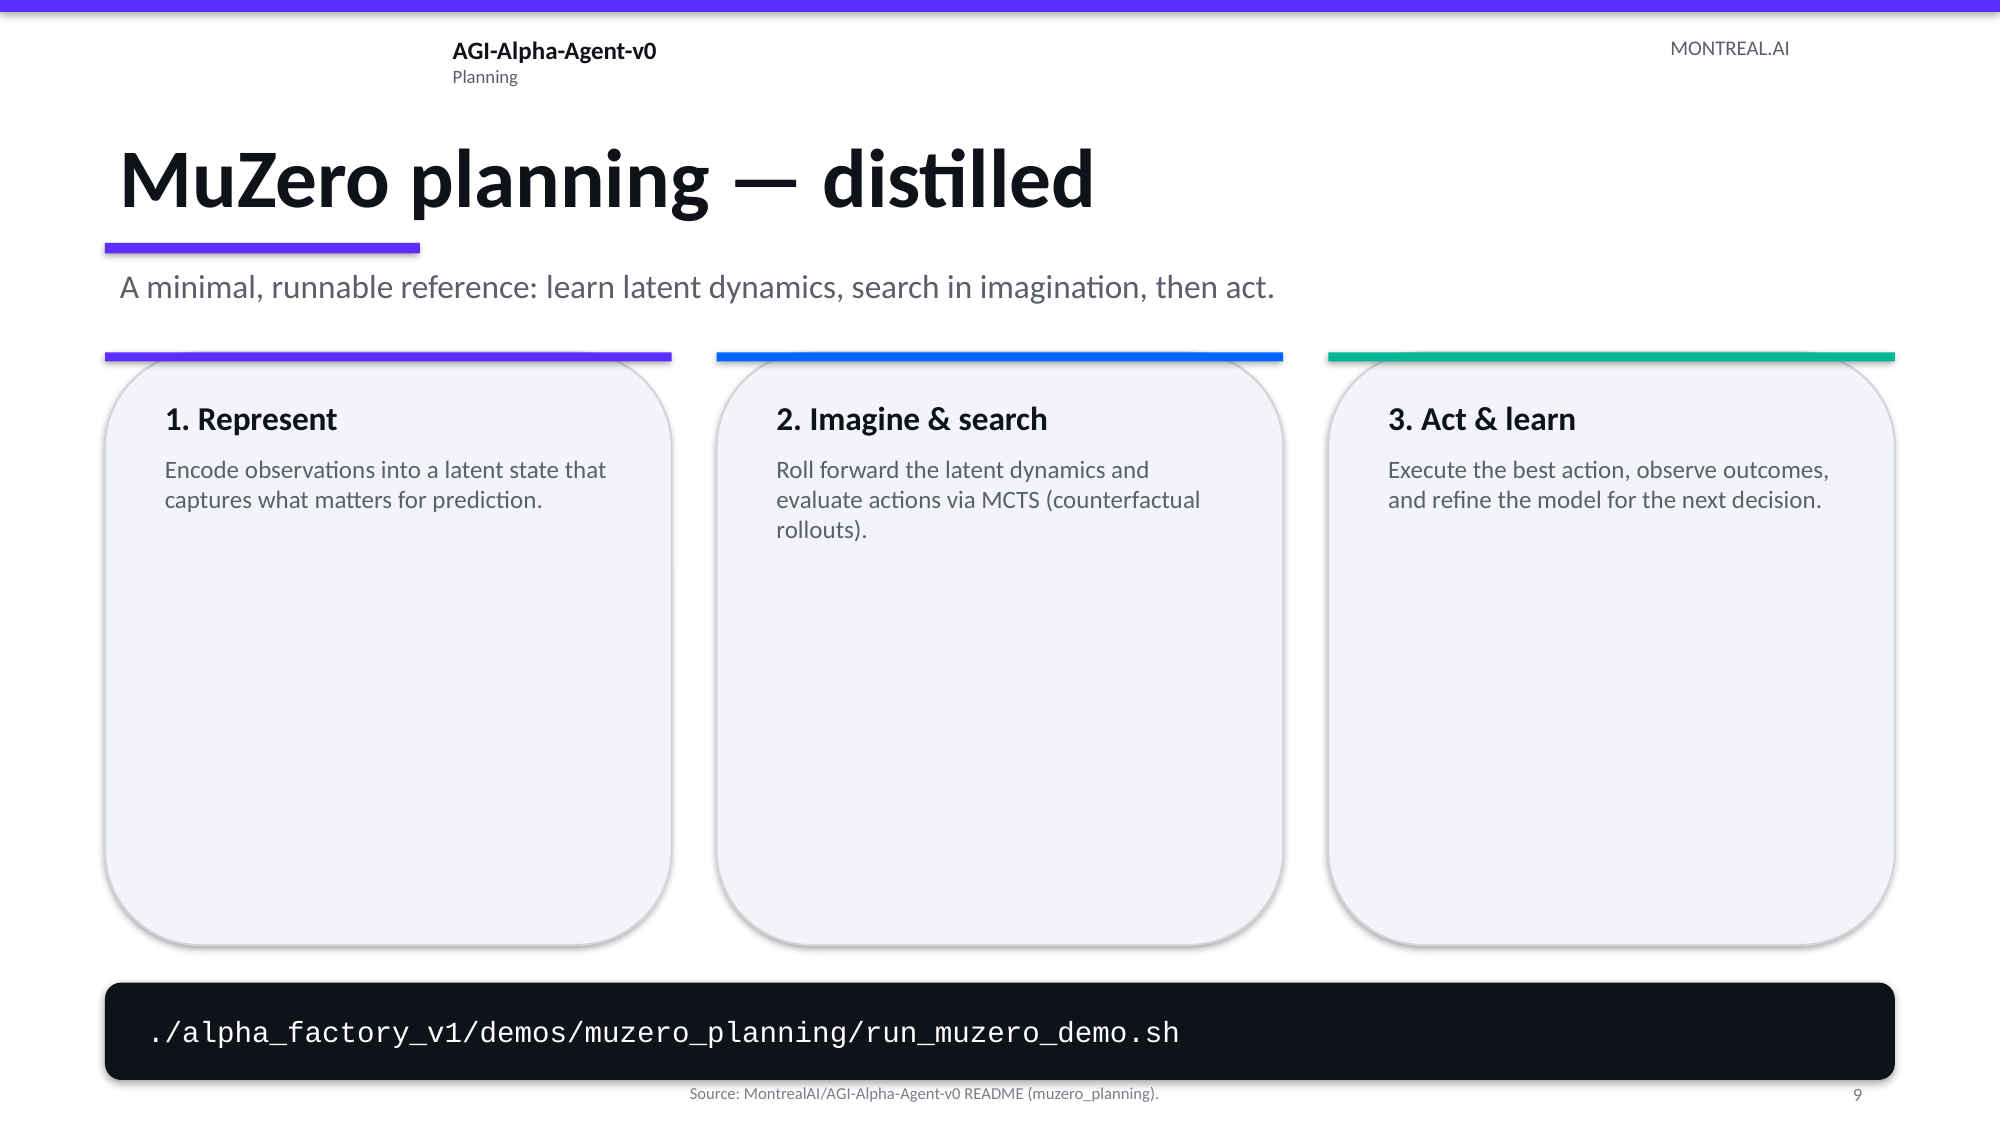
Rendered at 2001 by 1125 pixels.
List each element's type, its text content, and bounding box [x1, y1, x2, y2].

text_box ./alpha_factory_v1/demos/muzero_planning/run_muzero_demo.sh [104, 981, 1896, 1081]
text_box MONTREAL.AI [1655, 26, 1805, 67]
text_box [104, 352, 672, 362]
text_box A minimal, runnable reference: learn latent dynamics, search in imagination, then act. [104, 258, 1895, 341]
text_box AGI-Alpha-Agent-v0 Planning [437, 26, 672, 95]
text_box MuZero planning — distilled [104, 116, 1895, 245]
text_box 3. Act & learn Execute the best action, observe outcomes, and refine the model for the next decision. [1373, 389, 1850, 522]
text_box [715, 370, 1285, 946]
text_box [1327, 370, 1896, 946]
text_box 1. Represent Encode observations into a latent state that captures what matters for prediction. [150, 389, 627, 522]
text_box Source: MontrealAI/AGI-Alpha-Agent-v0 README (muzero_planning). [674, 1075, 1175, 1111]
text_box [716, 352, 1284, 362]
text_box [0, 0, 2000, 13]
text_box [104, 370, 673, 946]
text_box 9 [1837, 1075, 1878, 1113]
text_box 2. Imagine & search Roll forward the latent dynamics and evaluate actions via MCTS (counterfactual rollouts). [761, 389, 1239, 552]
text_box [1328, 352, 1896, 362]
text_box [104, 242, 421, 254]
